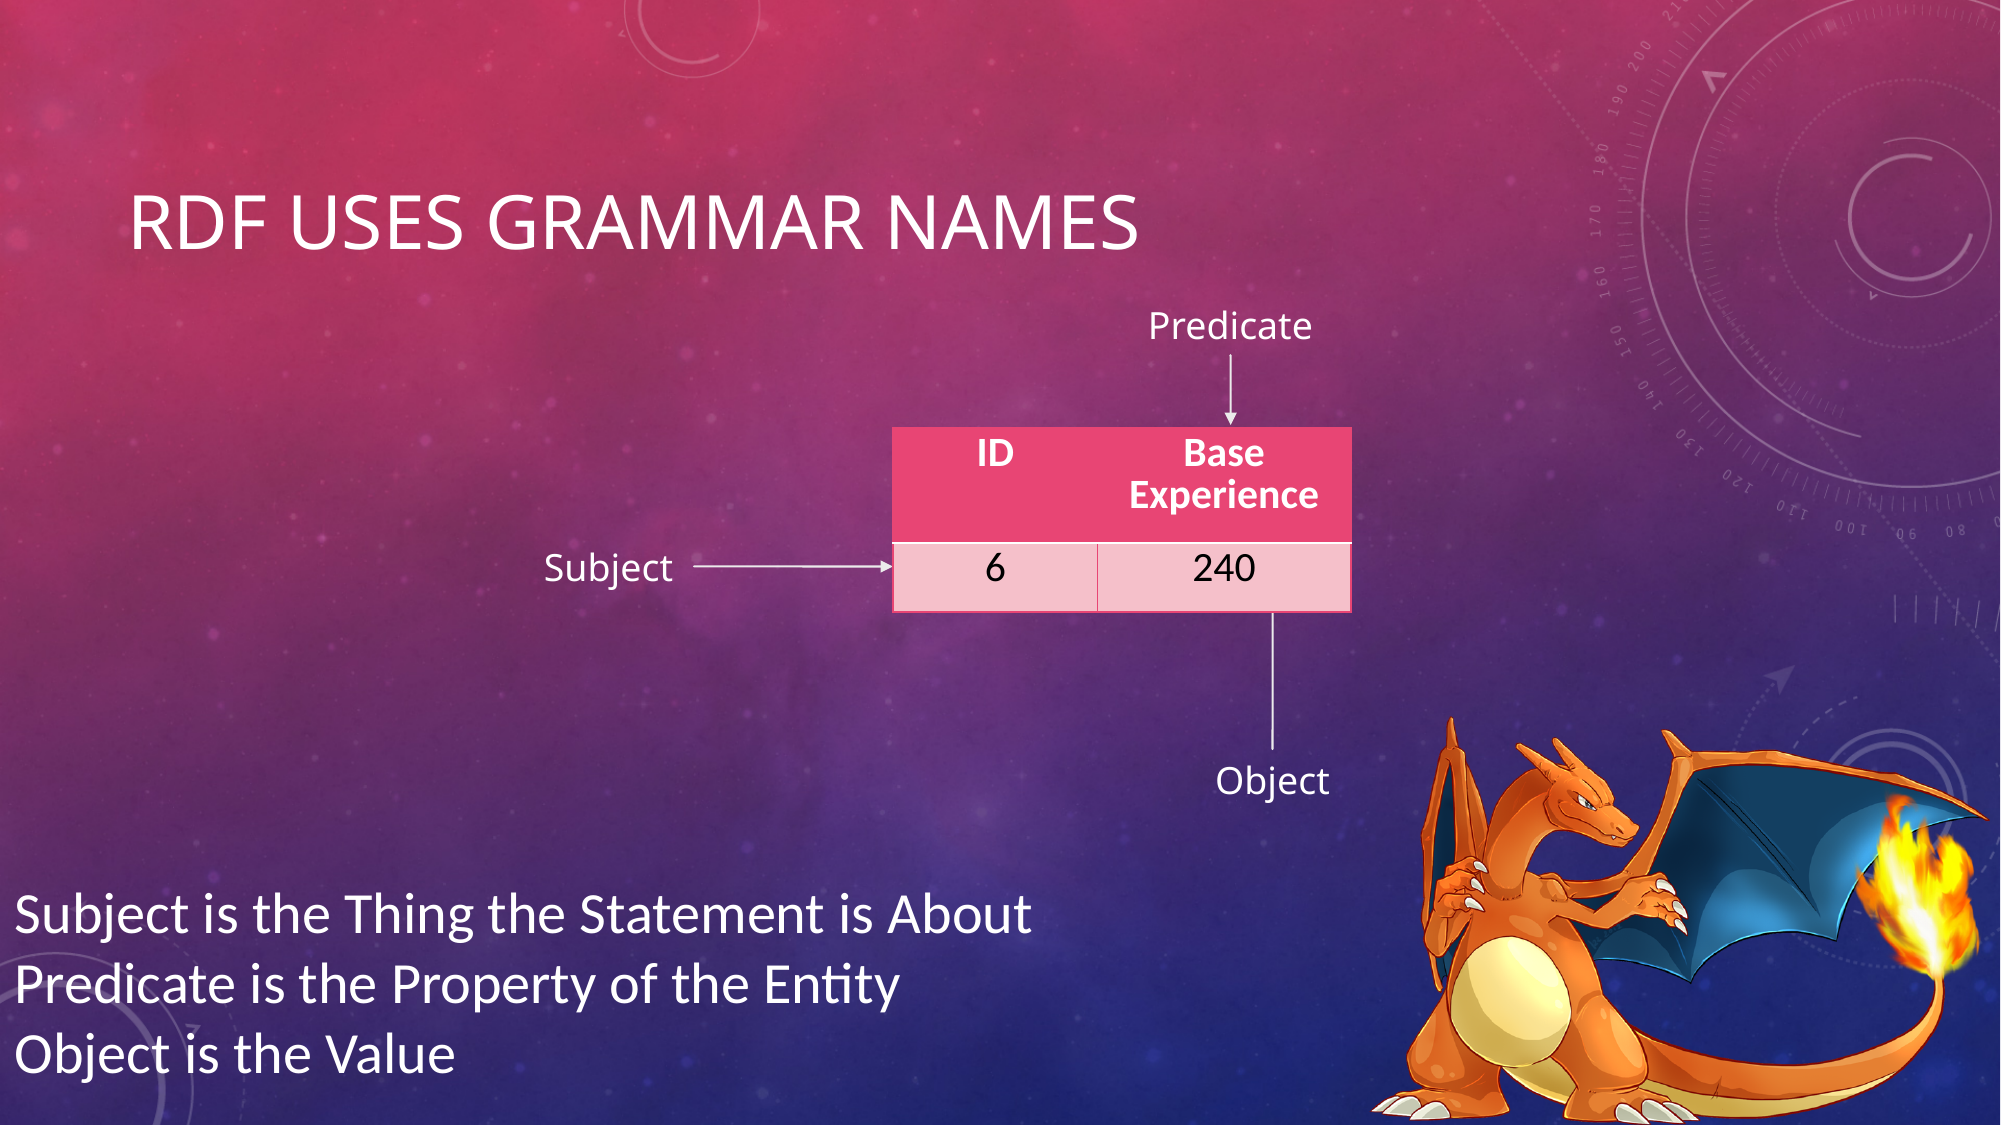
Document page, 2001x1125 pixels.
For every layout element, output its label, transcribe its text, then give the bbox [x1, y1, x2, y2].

table_cell 6 [894, 544, 1097, 611]
text_box Subject [529, 536, 688, 596]
table_header Base Experience [1098, 428, 1350, 542]
text_box Predicate [1133, 294, 1328, 355]
text_box [1224, 354, 1237, 426]
table_header ID [894, 428, 1097, 542]
picture [0, 0, 2001, 1125]
text_box Subject is the Thing the Statement is About Predicate is the Property of the Entity Object is the Value [0, 844, 1364, 1116]
table_cell 240 [1098, 544, 1350, 611]
text_box [693, 560, 892, 573]
text_box Object [1200, 749, 1345, 810]
text_box RDF Uses Grammar Names [112, 99, 1775, 339]
